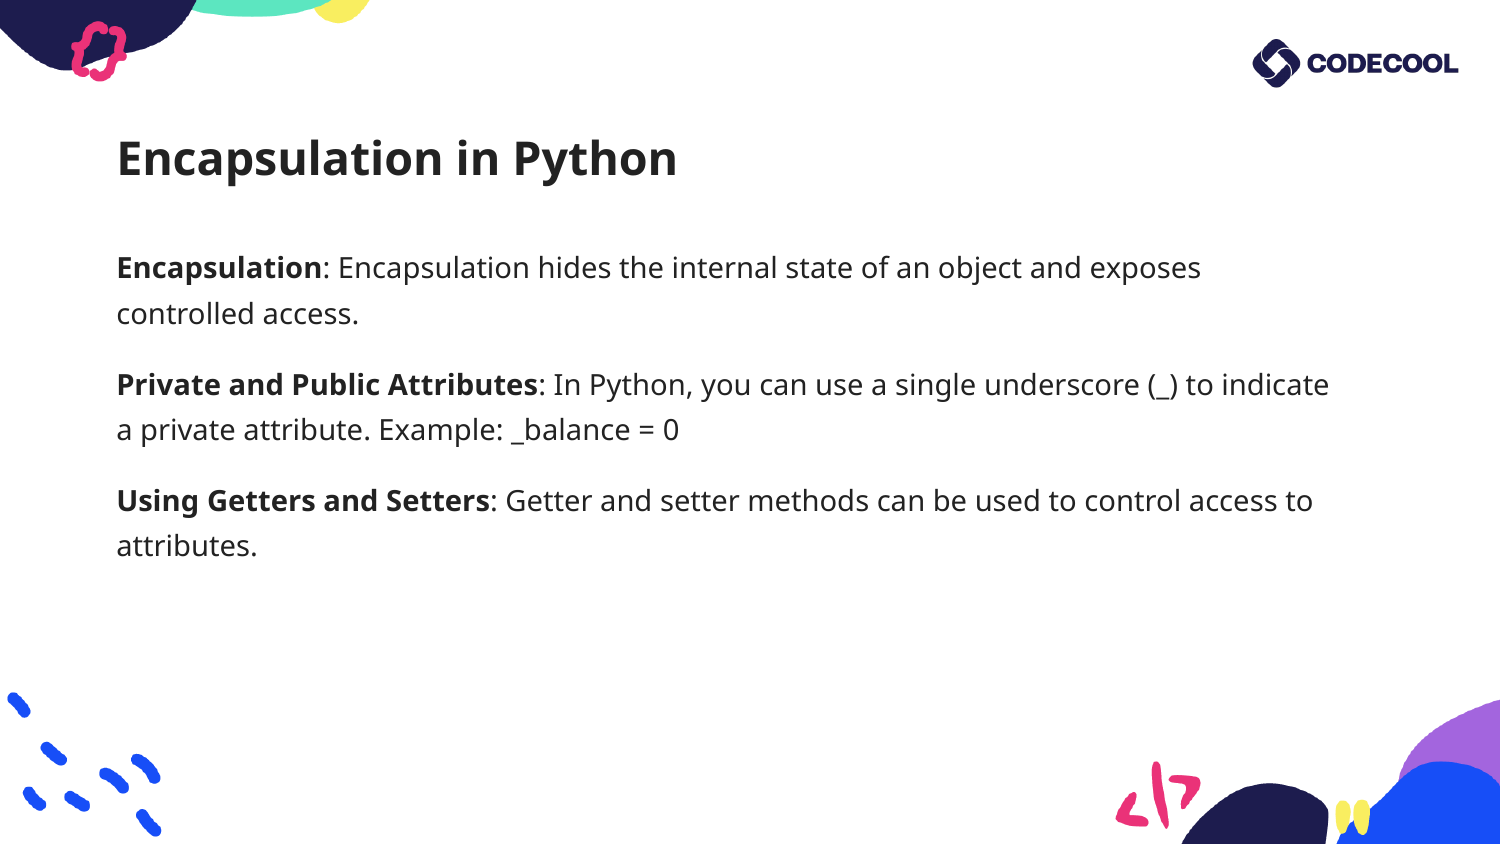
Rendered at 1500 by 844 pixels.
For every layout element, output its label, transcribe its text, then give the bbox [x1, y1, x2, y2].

list Encapsulation: Encapsulation hides the internal state of an object and exposes controlled access. Private and Public Attributes: In Python, you can use a single underscore (_) to indicate a private attribute. Example: _balance = 0 Using Getters and Setters: Getter and setter methods can be used to control access to attributes. [101, 226, 1349, 741]
title Encapsulation in Python [101, 110, 1499, 205]
picture [0, 0, 1500, 844]
